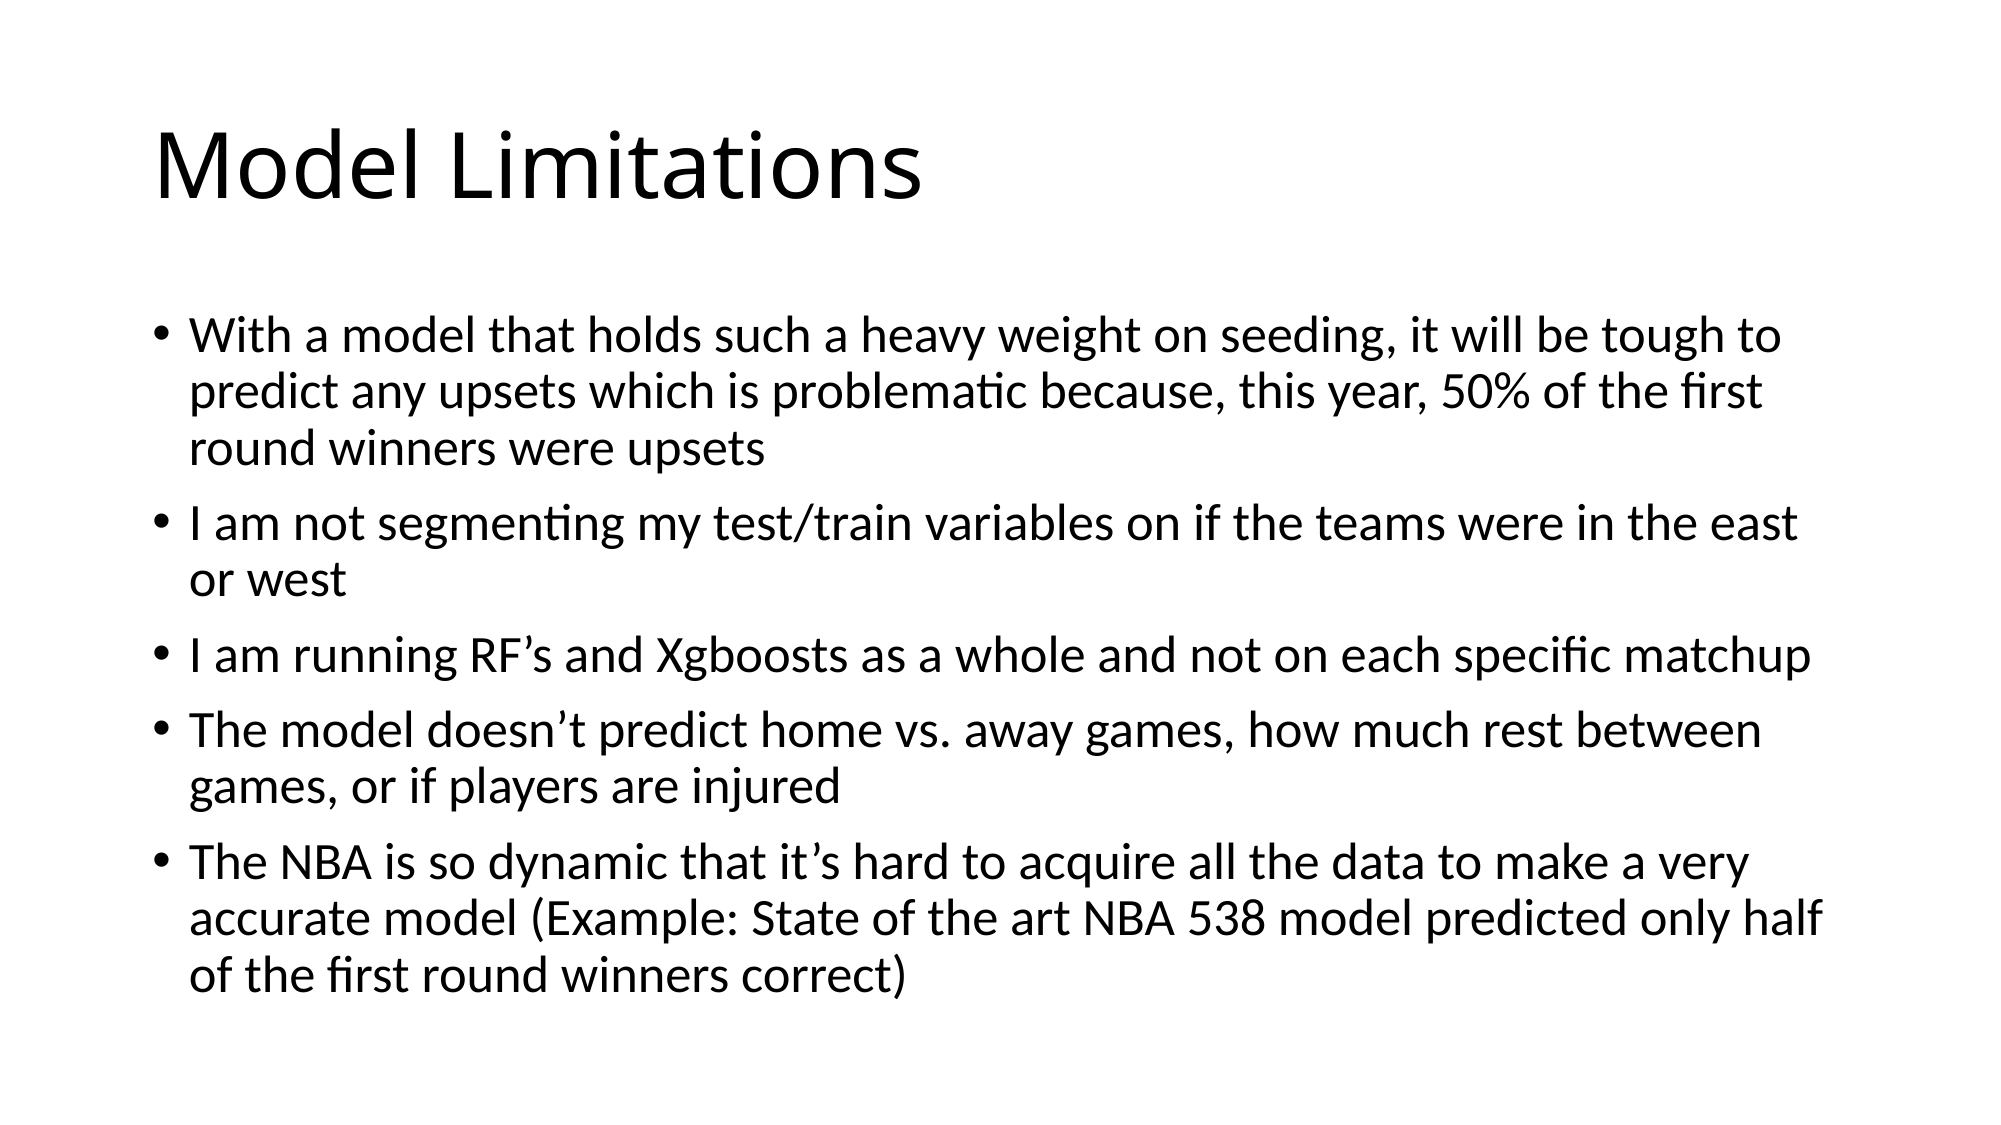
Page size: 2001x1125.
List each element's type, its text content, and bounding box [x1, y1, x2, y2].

title Model Limitations [137, 59, 1863, 278]
list With a model that holds such a heavy weight on seeding, it will be tough to predict any upsets which is problematic because, this year, 50% of the first round winners were upsets I am not segmenting my test/train variables on if the teams were in the east or west I am running RF’s and Xgboosts as a whole and not on each specific matchup The model doesn’t predict home vs. away games, how much rest between games, or if players are injured The NBA is so dynamic that it’s hard to acquire all the data to make a very accurate model (Example: State of the art NBA 538 model predicted only half of the first round winners correct) [137, 299, 1863, 1014]
